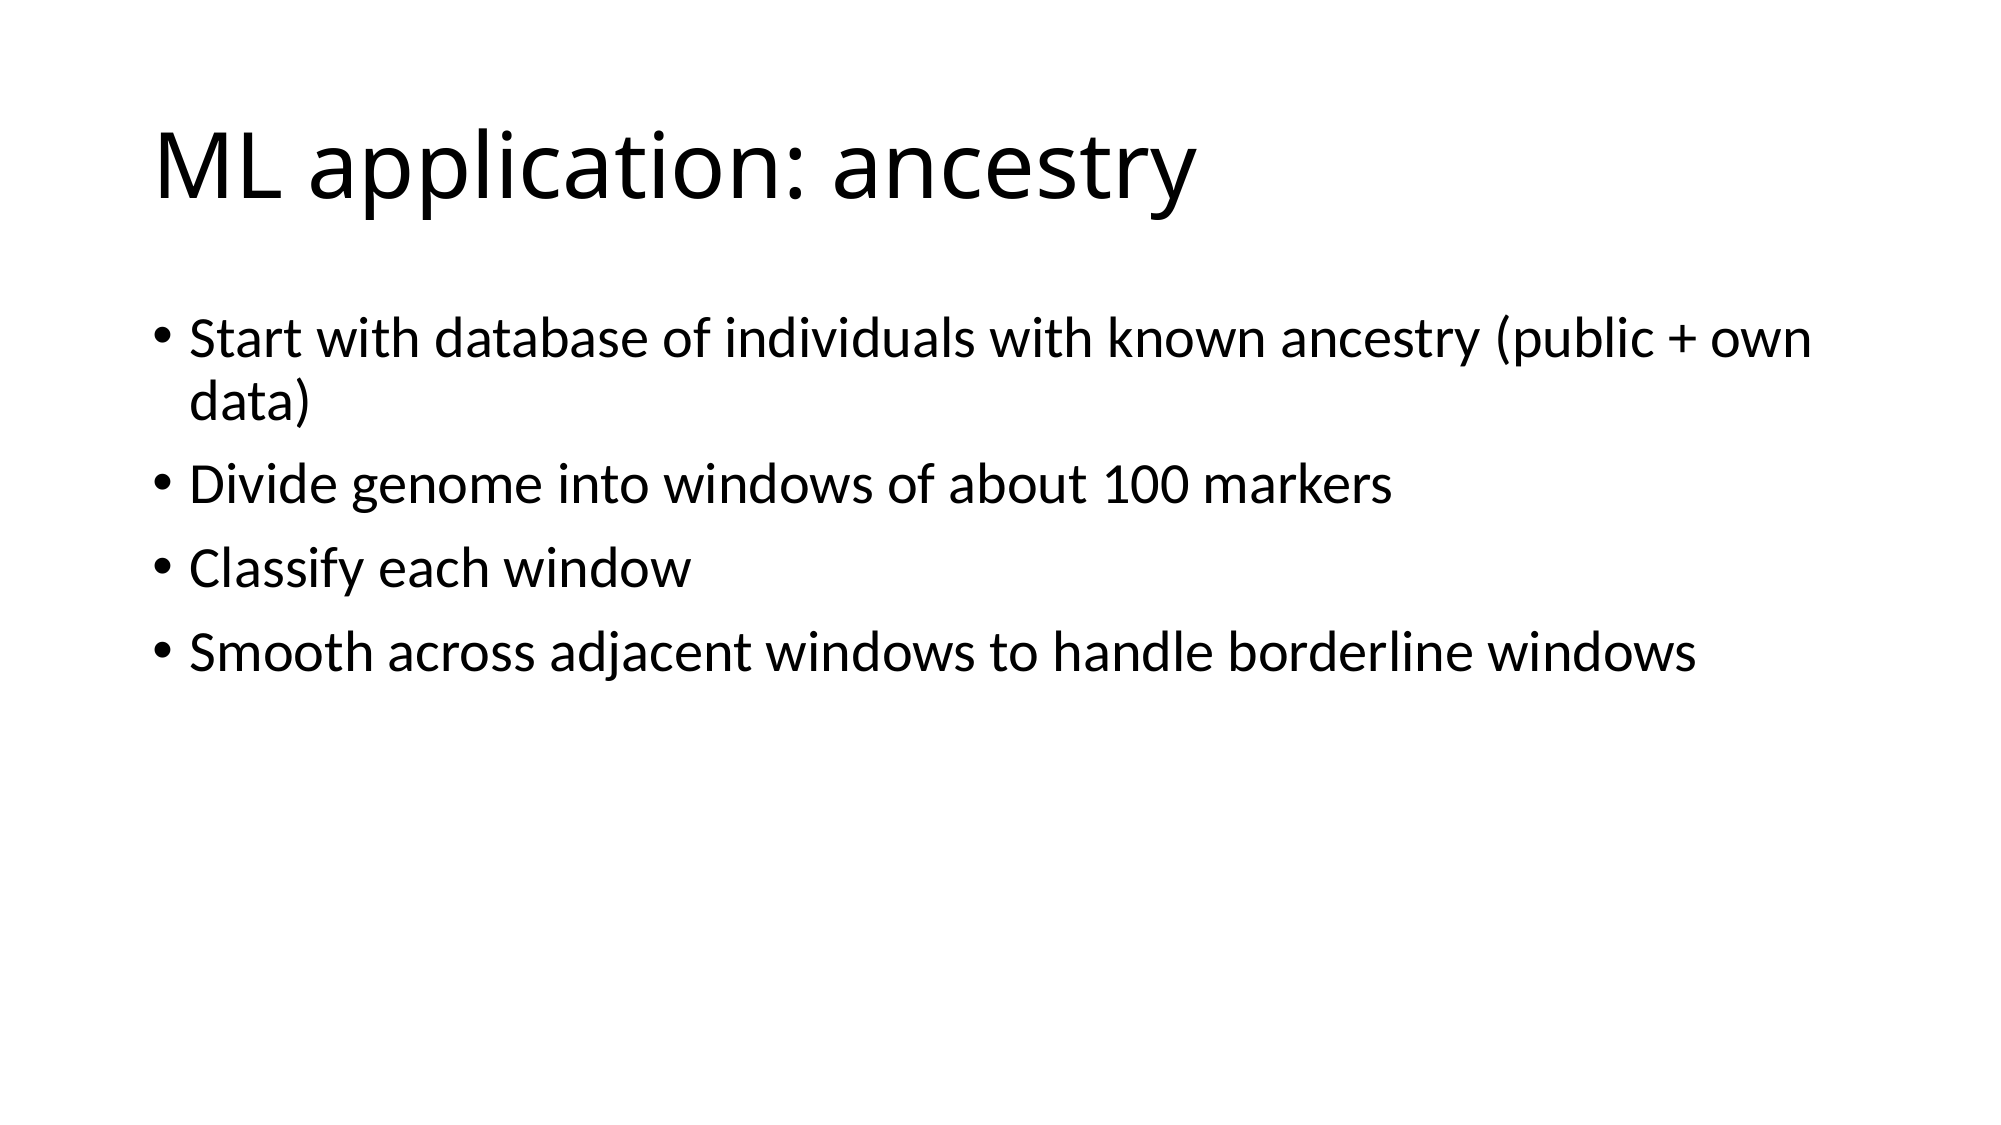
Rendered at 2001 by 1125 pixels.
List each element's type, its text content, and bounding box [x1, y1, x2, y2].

title ML application: ancestry [137, 59, 1863, 278]
list Start with database of individuals with known ancestry (public + own data) Divide genome into windows of about 100 markers Classify each window Smooth across adjacent windows to handle borderline windows [137, 299, 1863, 1014]
